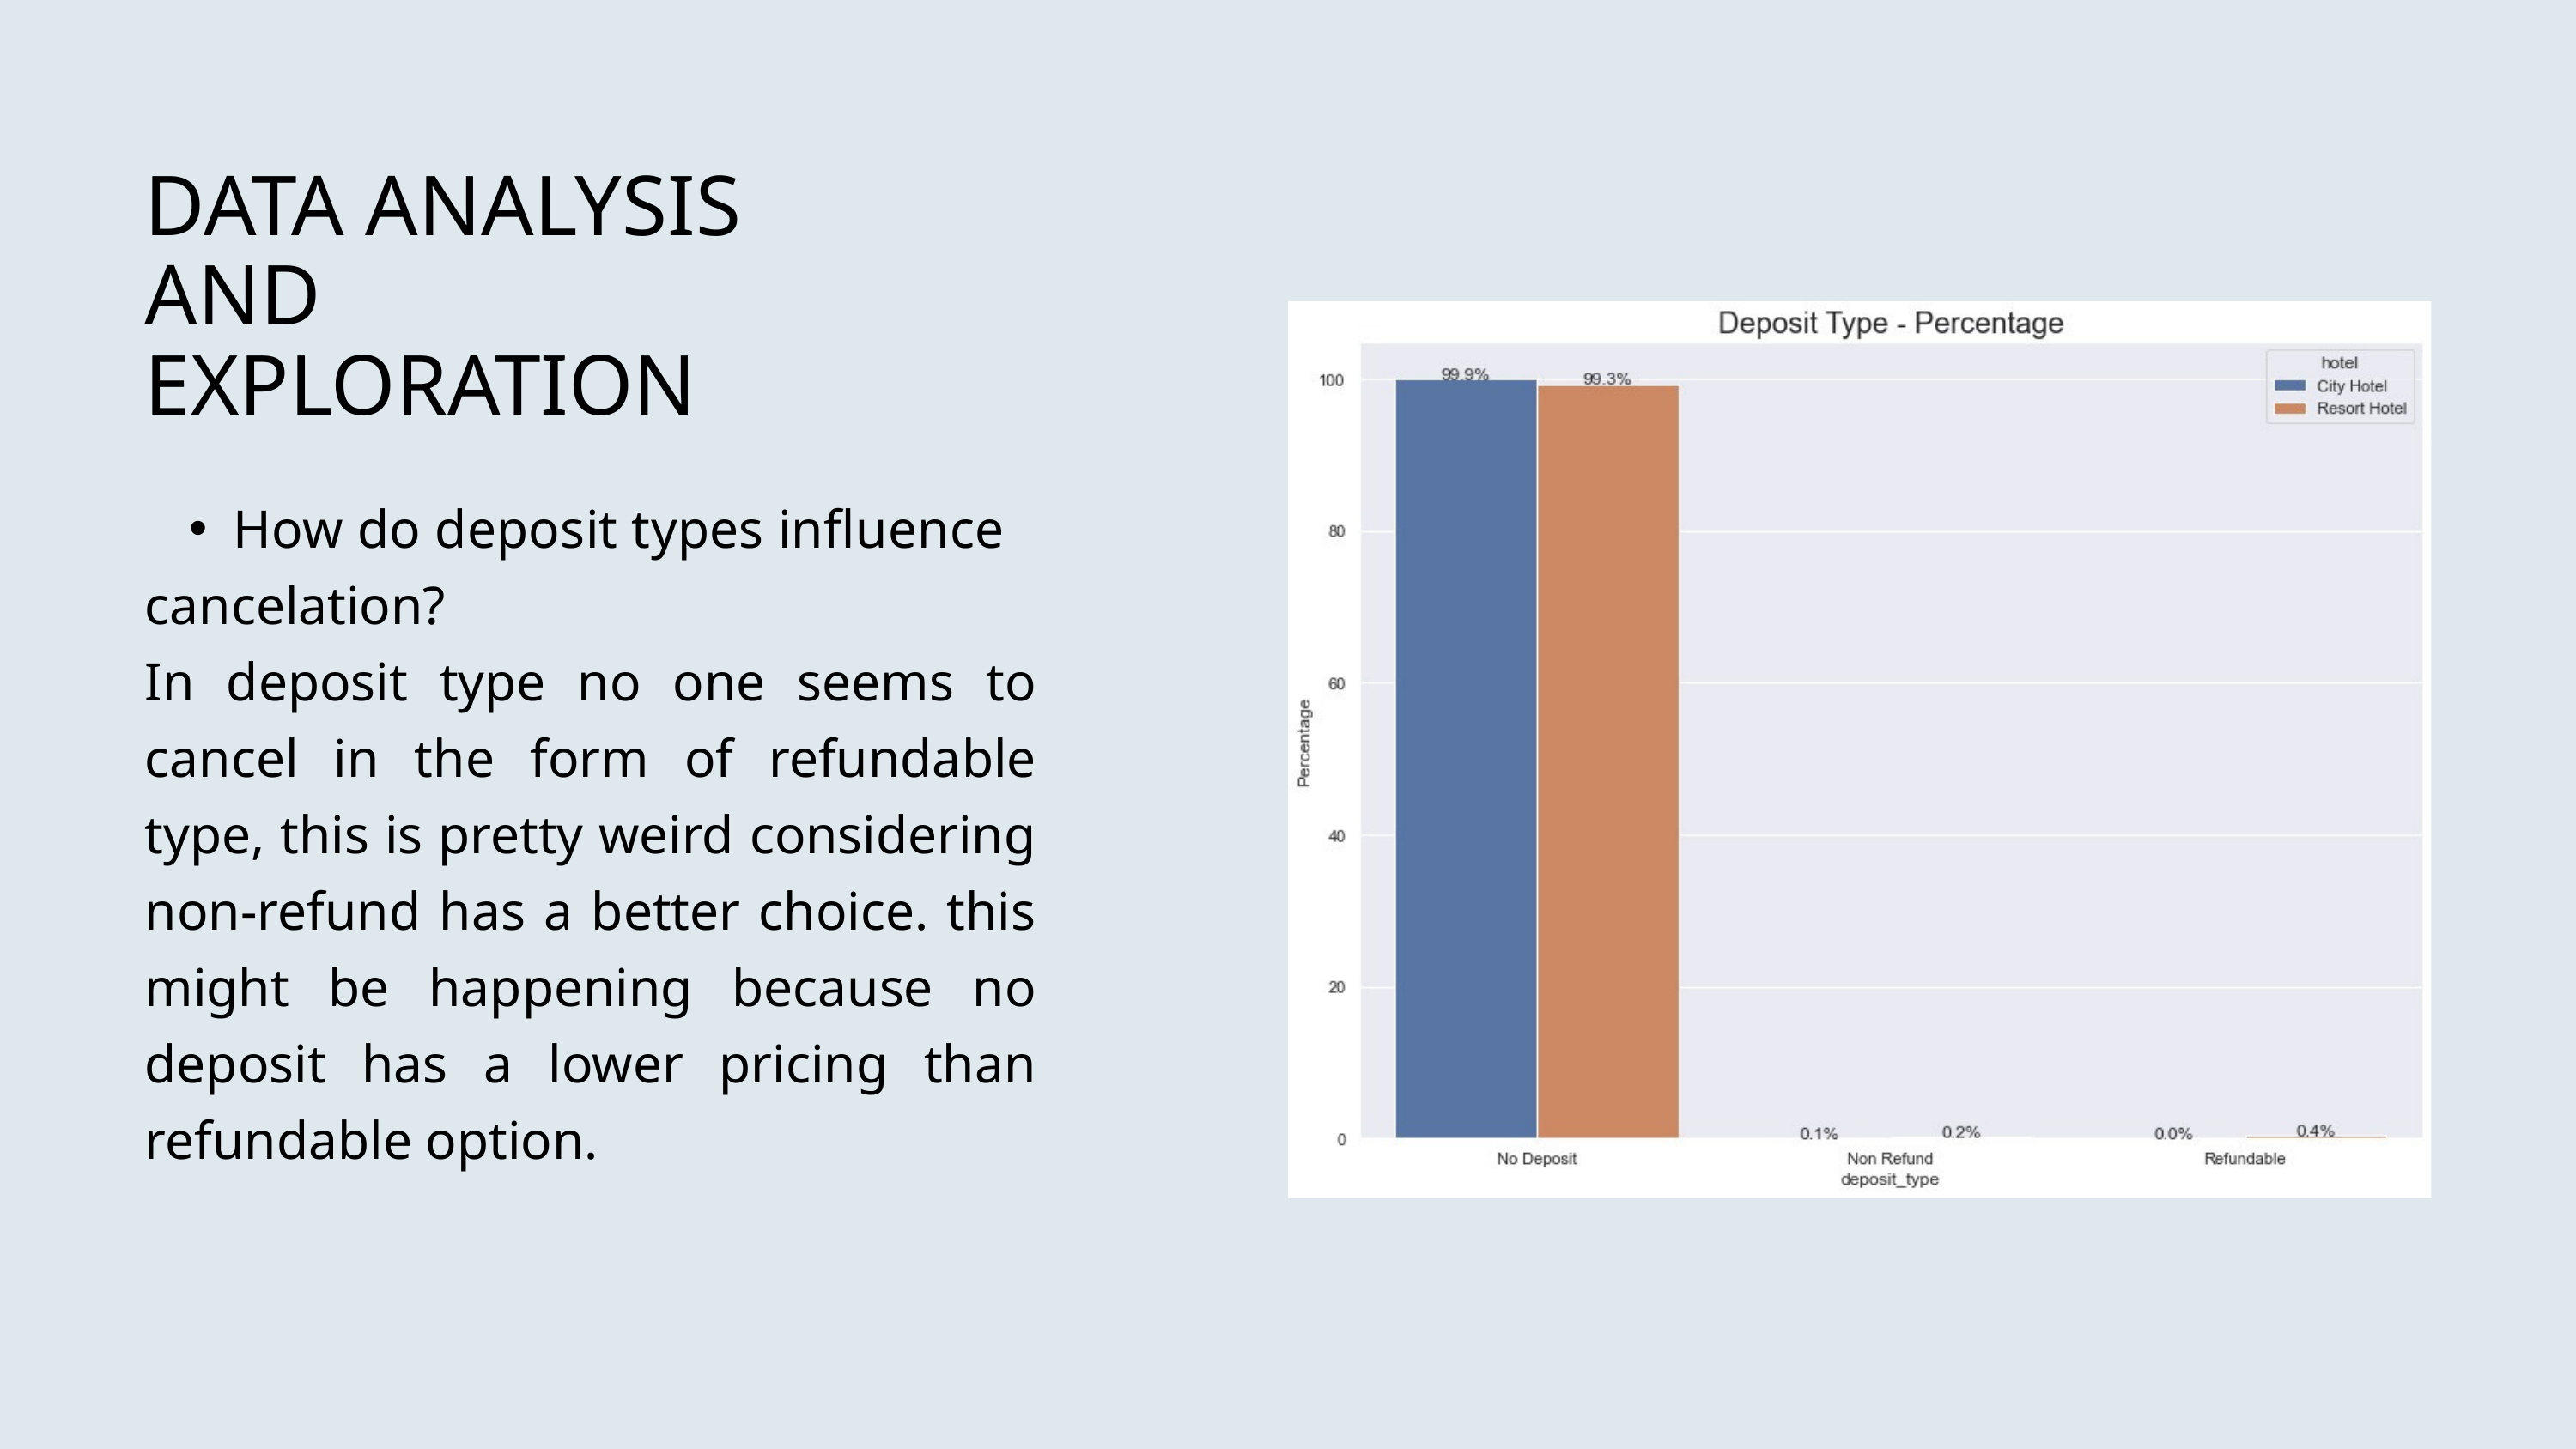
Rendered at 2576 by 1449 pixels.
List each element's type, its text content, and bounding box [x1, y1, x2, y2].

text_box DATA ANALYSIS AND EXPLORATION [144, 161, 757, 432]
text_box How do deposit types influence cancelation? In deposit type no one seems to cancel in the form of refundable type, this is pretty weird considering non-refund has a better choice. this might be happening because no deposit has a lower pricing than refundable option. [144, 482, 1037, 1170]
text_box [1287, 301, 2432, 1198]
